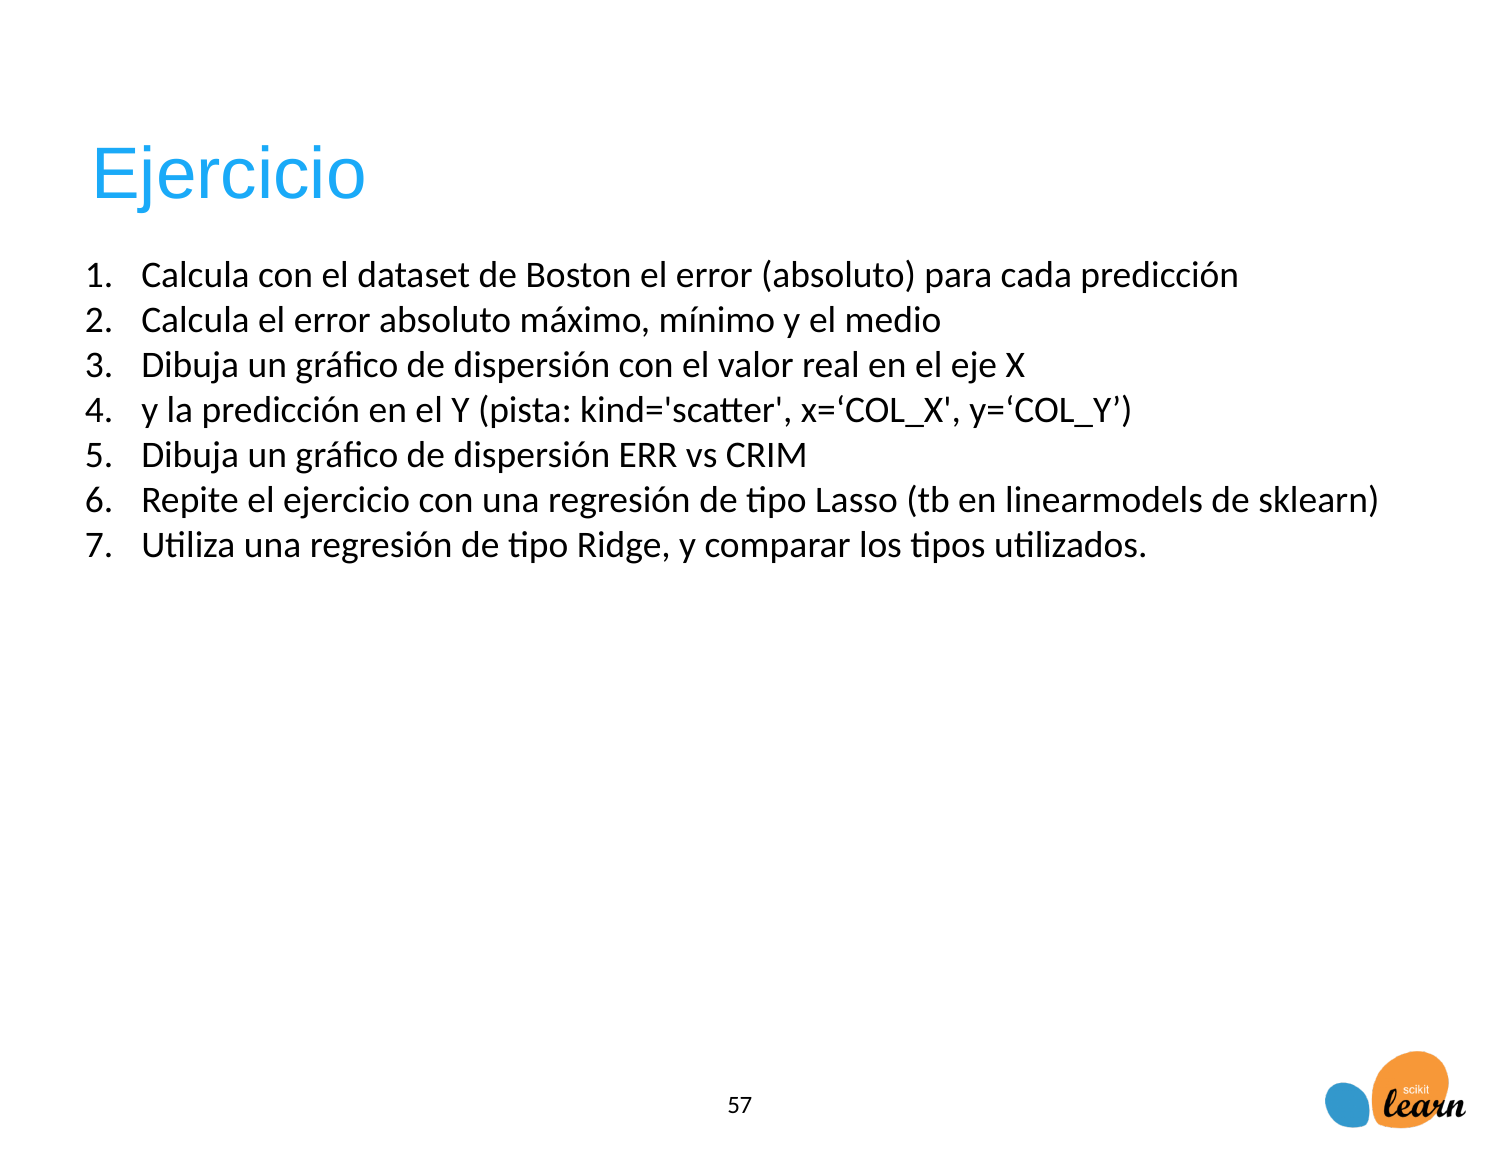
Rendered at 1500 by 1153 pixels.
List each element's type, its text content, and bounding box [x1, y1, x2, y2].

picture [1325, 1026, 1466, 1153]
title Ejercicio [91, 126, 1500, 215]
text_box Calcula con el dataset de Boston el error (absoluto) para cada predicción Calcula el error absoluto máximo, mínimo y el medio Dibuja un gráfico de dispersión con el valor real en el eje X y la predicción en el Y (pista: kind='scatter', x=‘COL_X', y=‘COL_Y’) Dibuja un gráfico de dispersión ERR vs CRIM Repite el ejercicio con una regresión de tipo Lasso (tb en linearmodels de sklearn) Utiliza una regresión de tipo Ridge, y comparar los tipos utilizados. [70, 242, 1396, 618]
